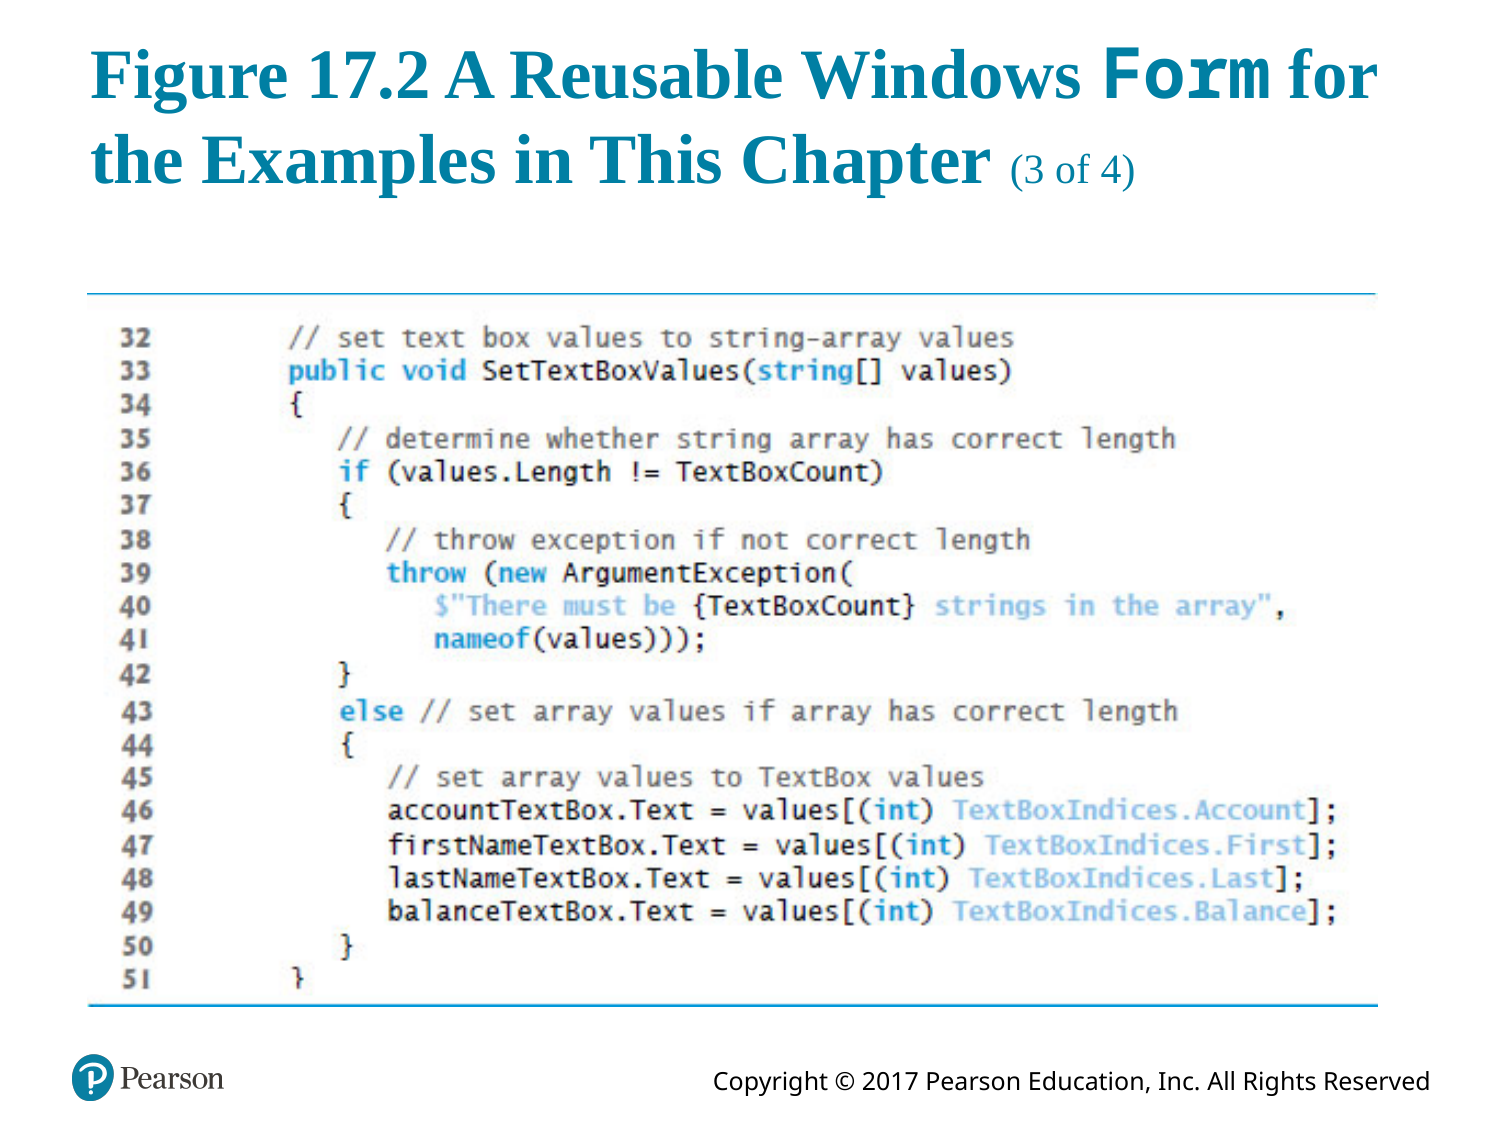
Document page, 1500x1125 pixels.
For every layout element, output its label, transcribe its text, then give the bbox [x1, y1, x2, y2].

picture [86, 293, 1379, 1007]
picture [72, 1087, 83, 1101]
picture [98, 1054, 224, 1101]
title Figure 17.2 A Reusable Windows Form for the Examples in This Chapter (3 of 4) [75, 37, 1425, 213]
picture [72, 1054, 88, 1070]
picture [80, 1063, 106, 1088]
